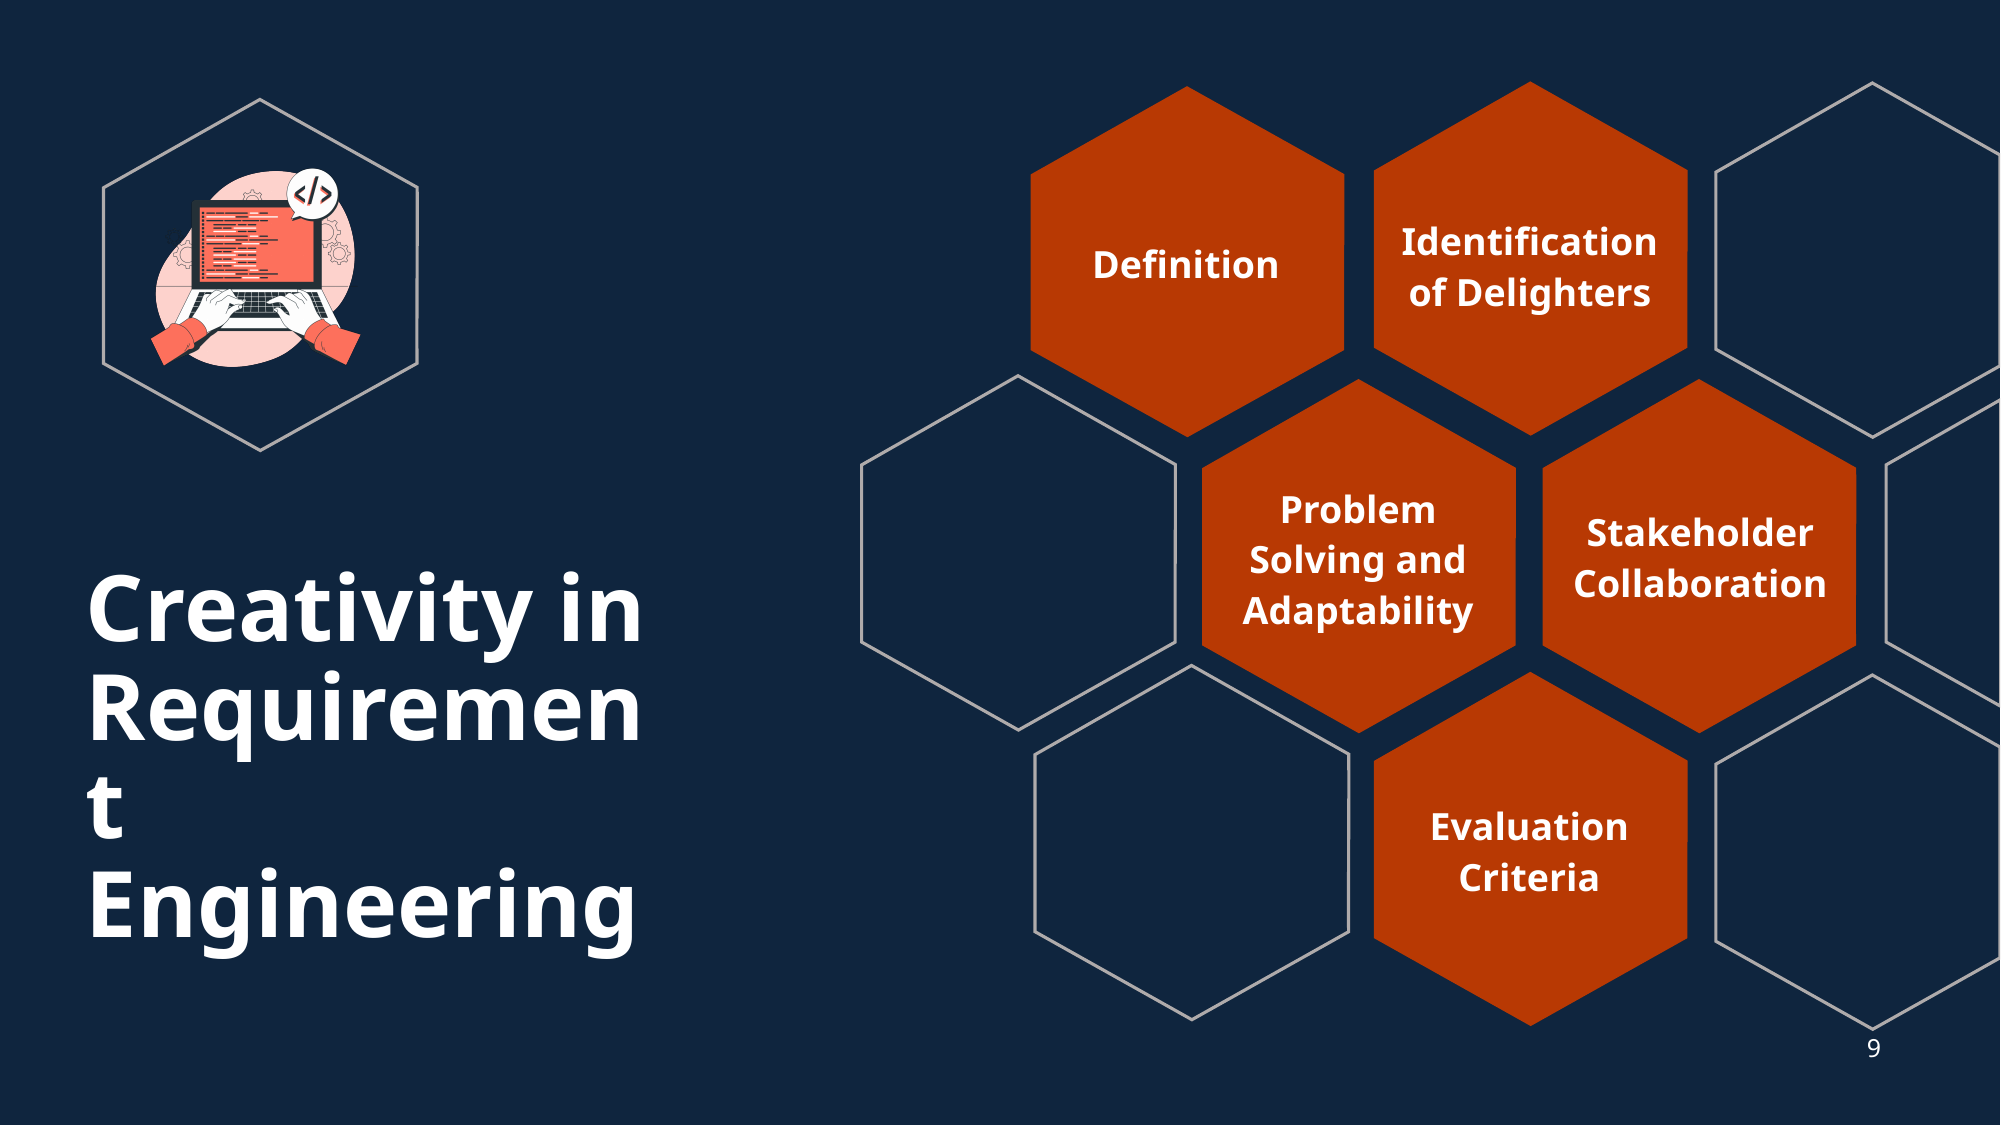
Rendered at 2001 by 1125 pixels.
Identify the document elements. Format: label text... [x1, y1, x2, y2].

list Definition [1029, 176, 1343, 350]
list Stakeholder Collaboration [1543, 463, 1858, 646]
slide_number 9 [1836, 1020, 1912, 1080]
list Problem Solving and Adaptability [1201, 466, 1516, 646]
list Evaluation Criteria [1372, 759, 1687, 937]
title Creativity in Requirement Engineering [70, 618, 689, 902]
list Identification of Delighters [1373, 176, 1687, 350]
picture [144, 160, 367, 383]
